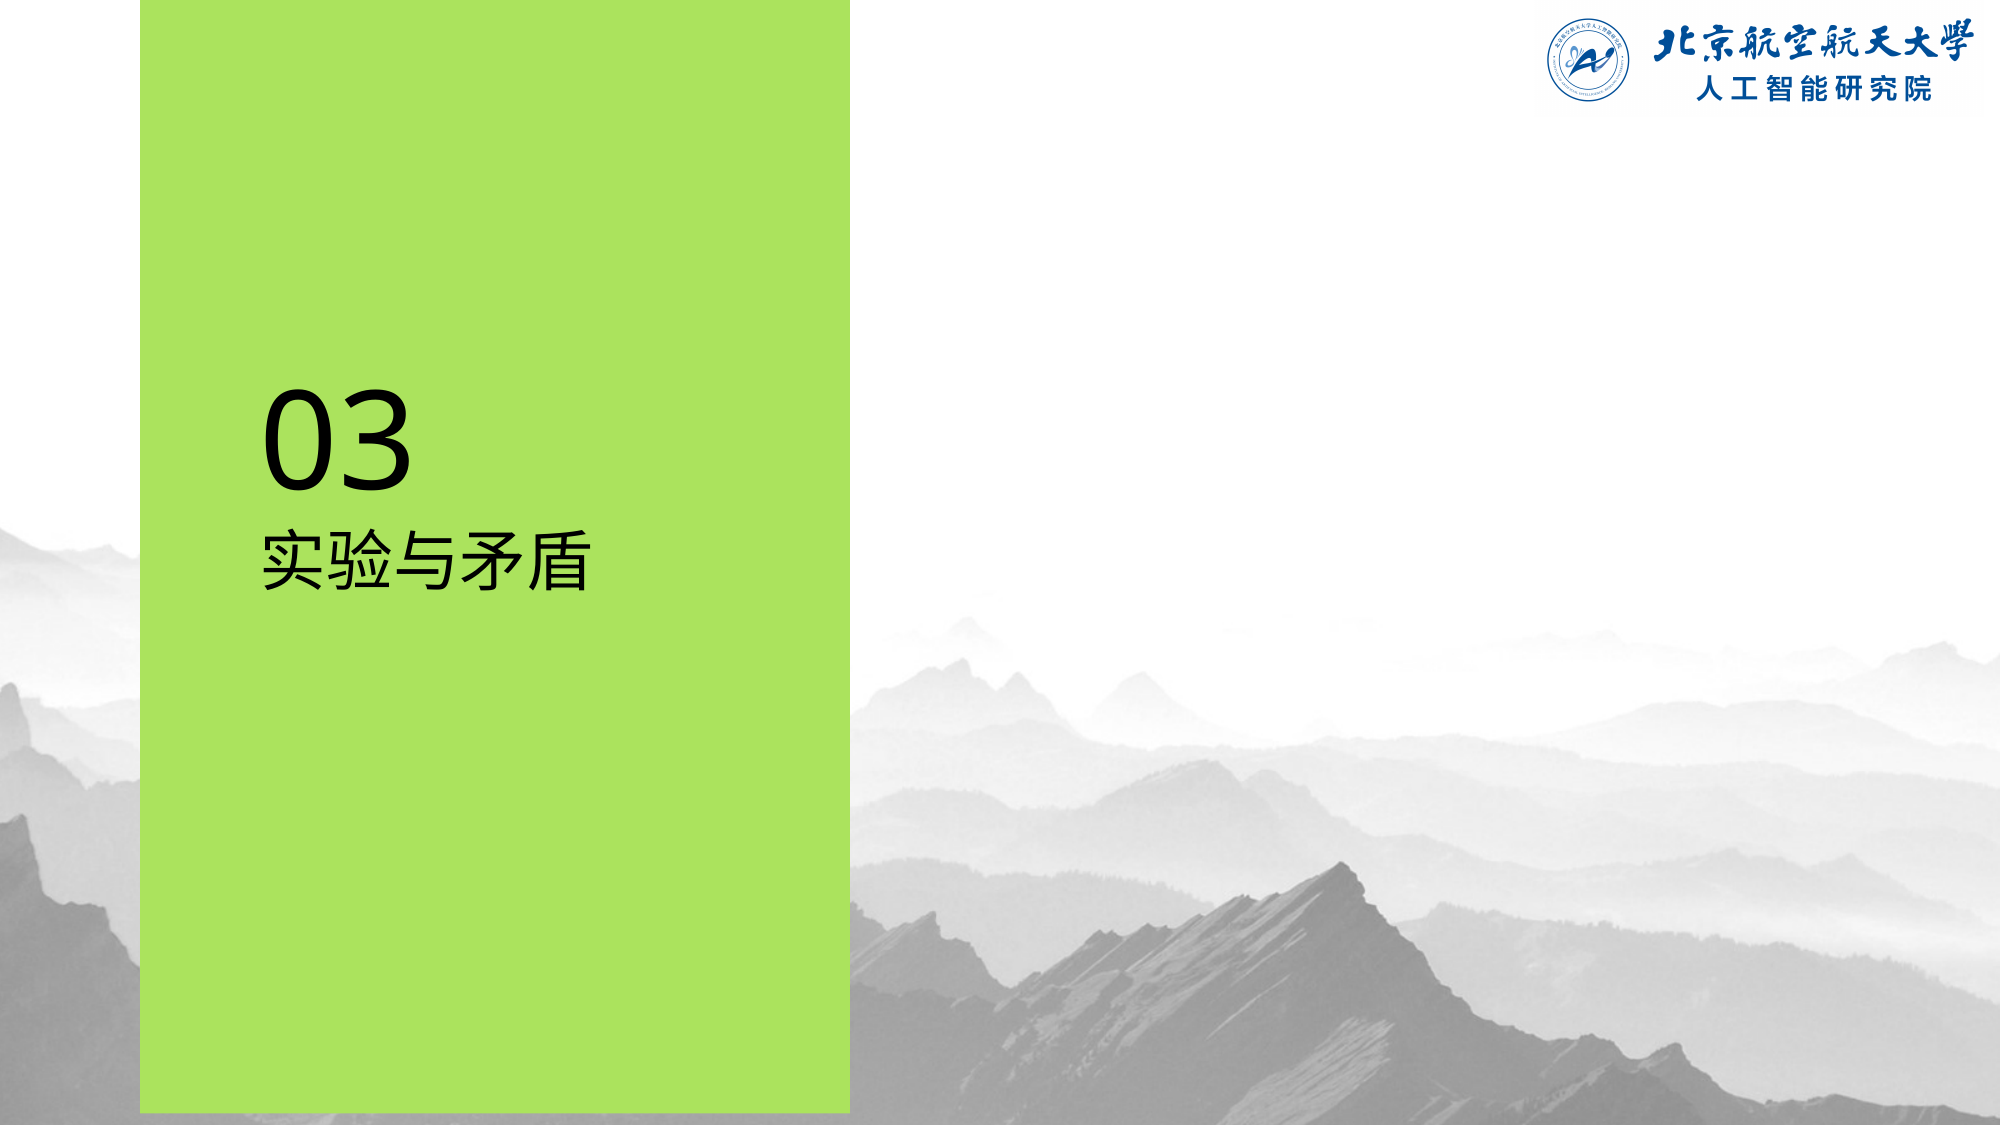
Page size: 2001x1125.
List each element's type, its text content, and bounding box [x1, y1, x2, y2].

picture [1533, 0, 1984, 117]
text_box [139, 0, 851, 1115]
text_box 03 [259, 351, 455, 518]
text_box 实验与矛盾 [259, 518, 687, 599]
text_box [0, 10, 2000, 1125]
